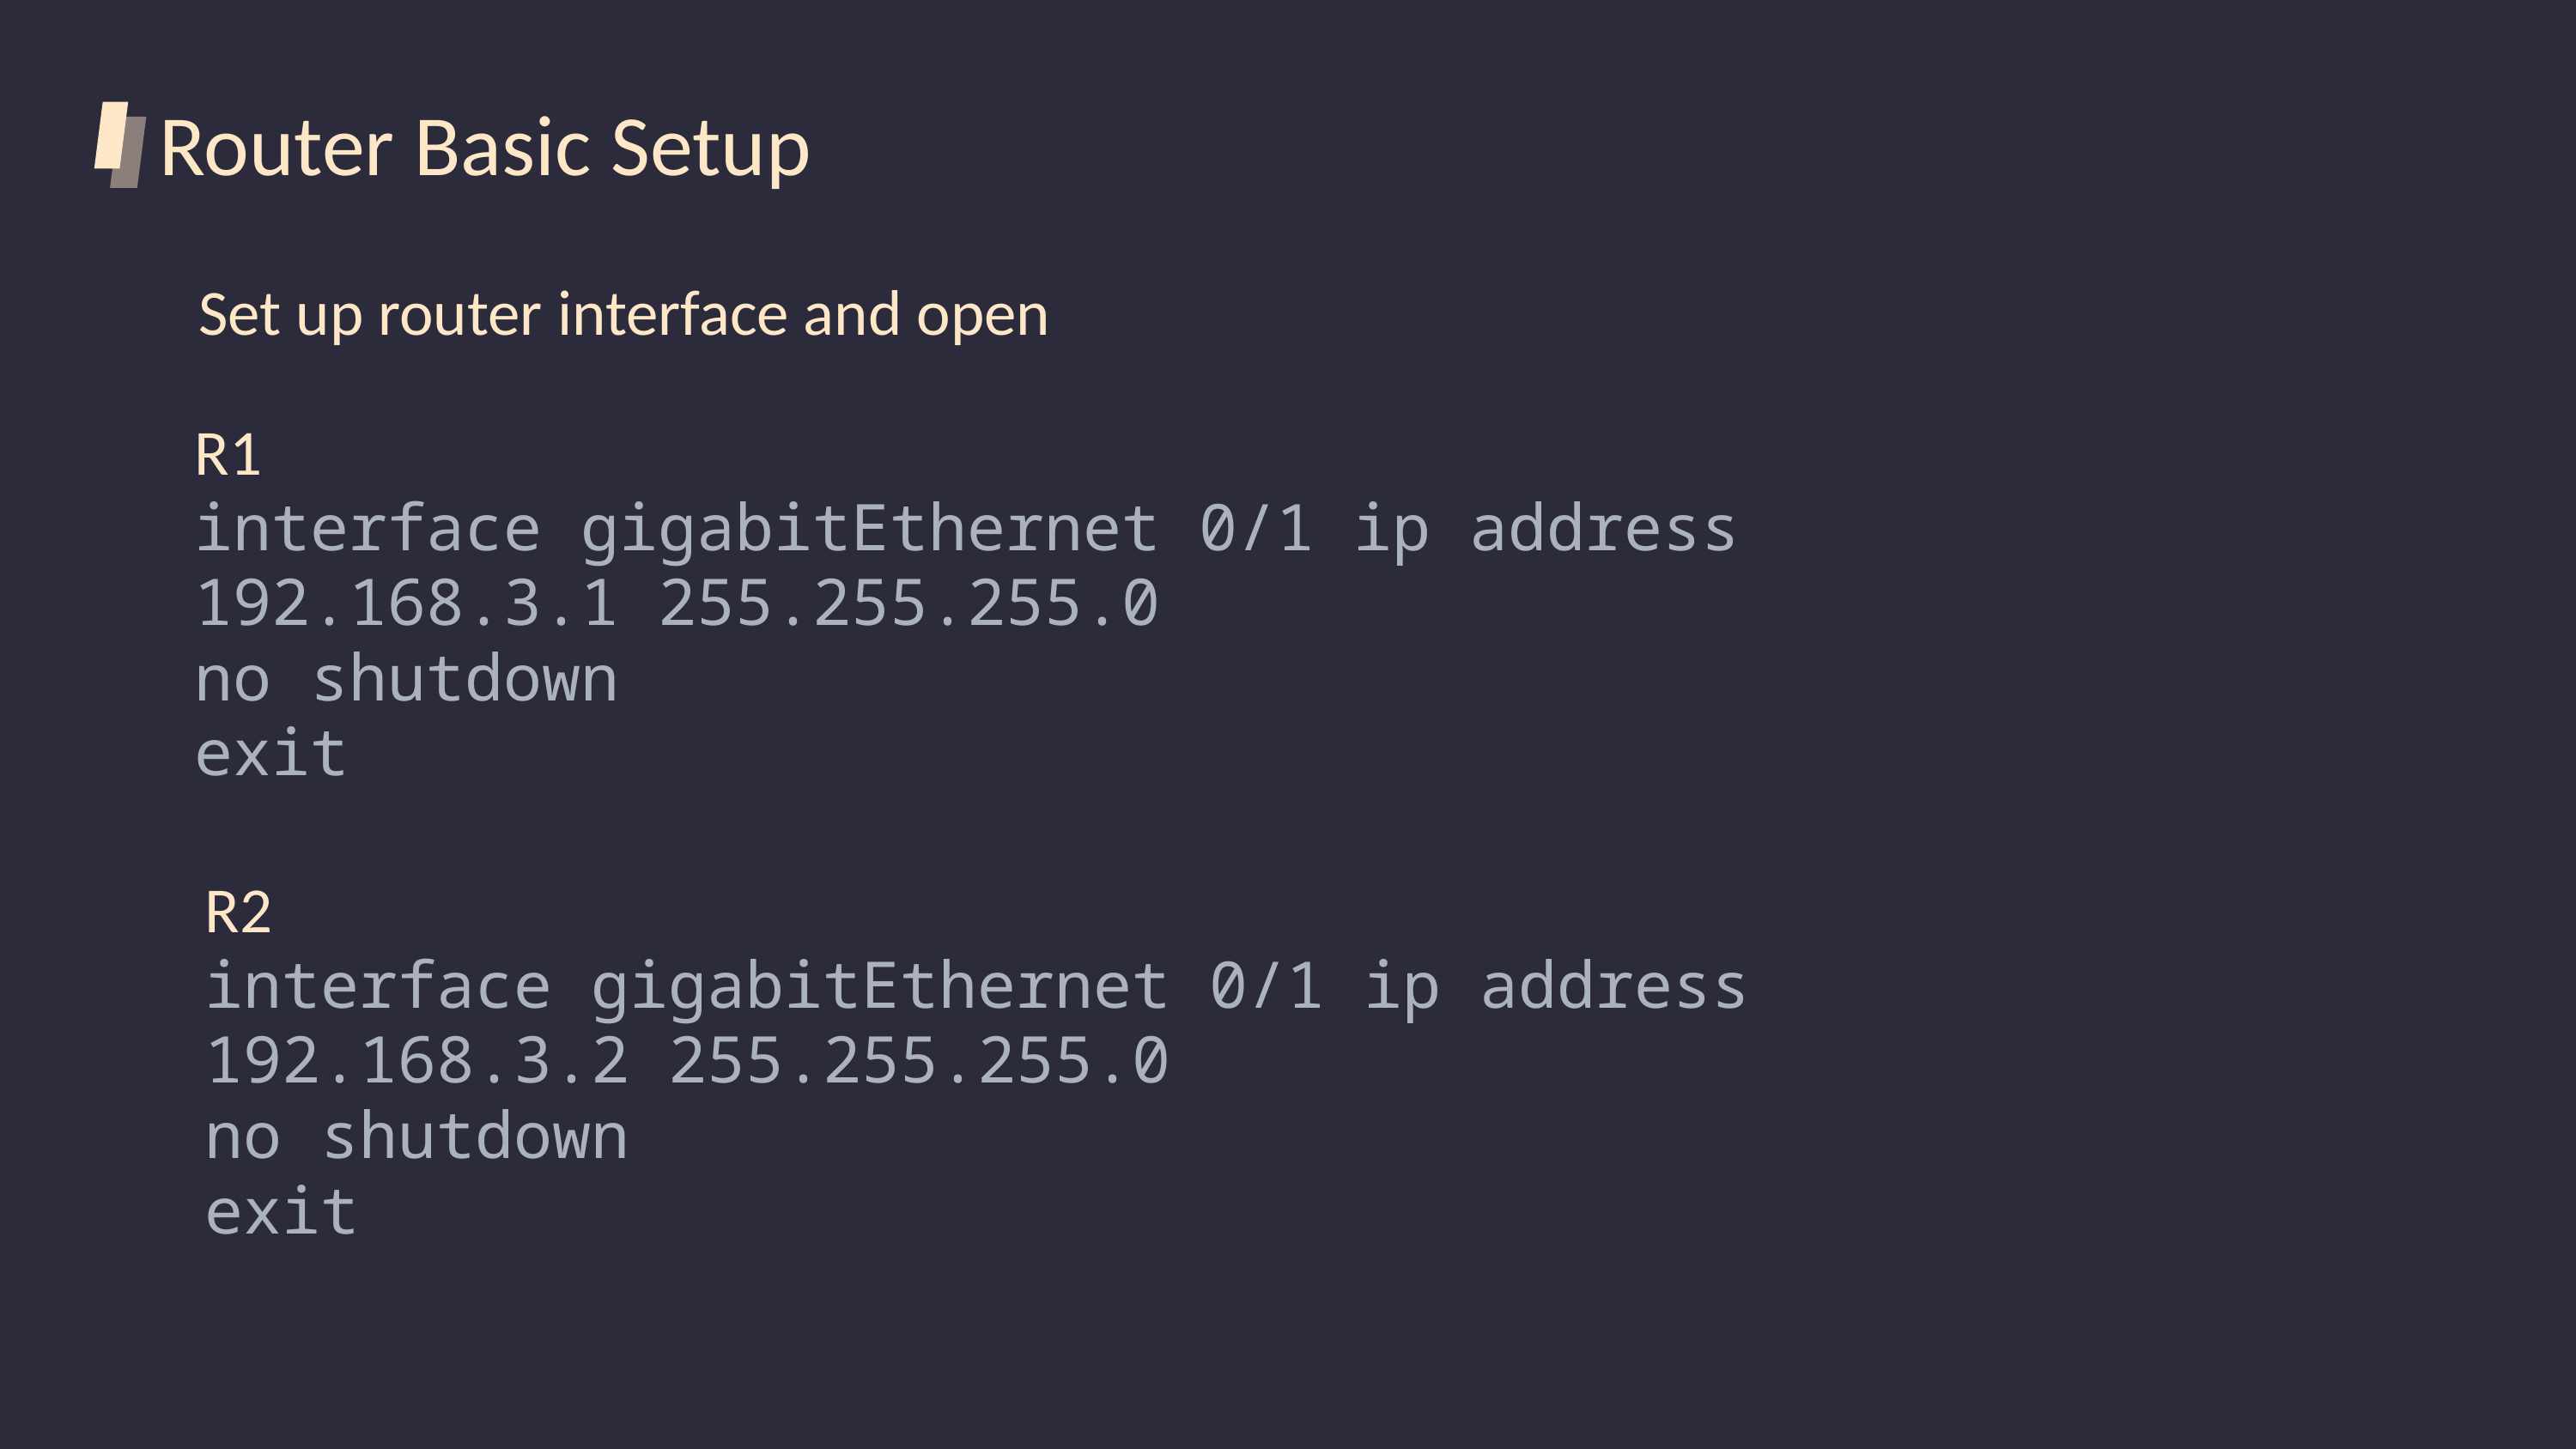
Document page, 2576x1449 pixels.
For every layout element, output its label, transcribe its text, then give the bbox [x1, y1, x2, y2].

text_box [94, 101, 147, 188]
text_box Router Basic Setup [159, 80, 1084, 193]
text_box Set up router interface and open [198, 272, 1181, 349]
text_box R2 interface gigabitEthernet 0/1 ip address 192.168.3.2 255.255.255.0 no shutdown exit [204, 870, 1953, 1247]
text_box R1 interface gigabitEthernet 0/1 ip address 192.168.3.1 255.255.255.0 no shutdown exit [194, 413, 1943, 789]
